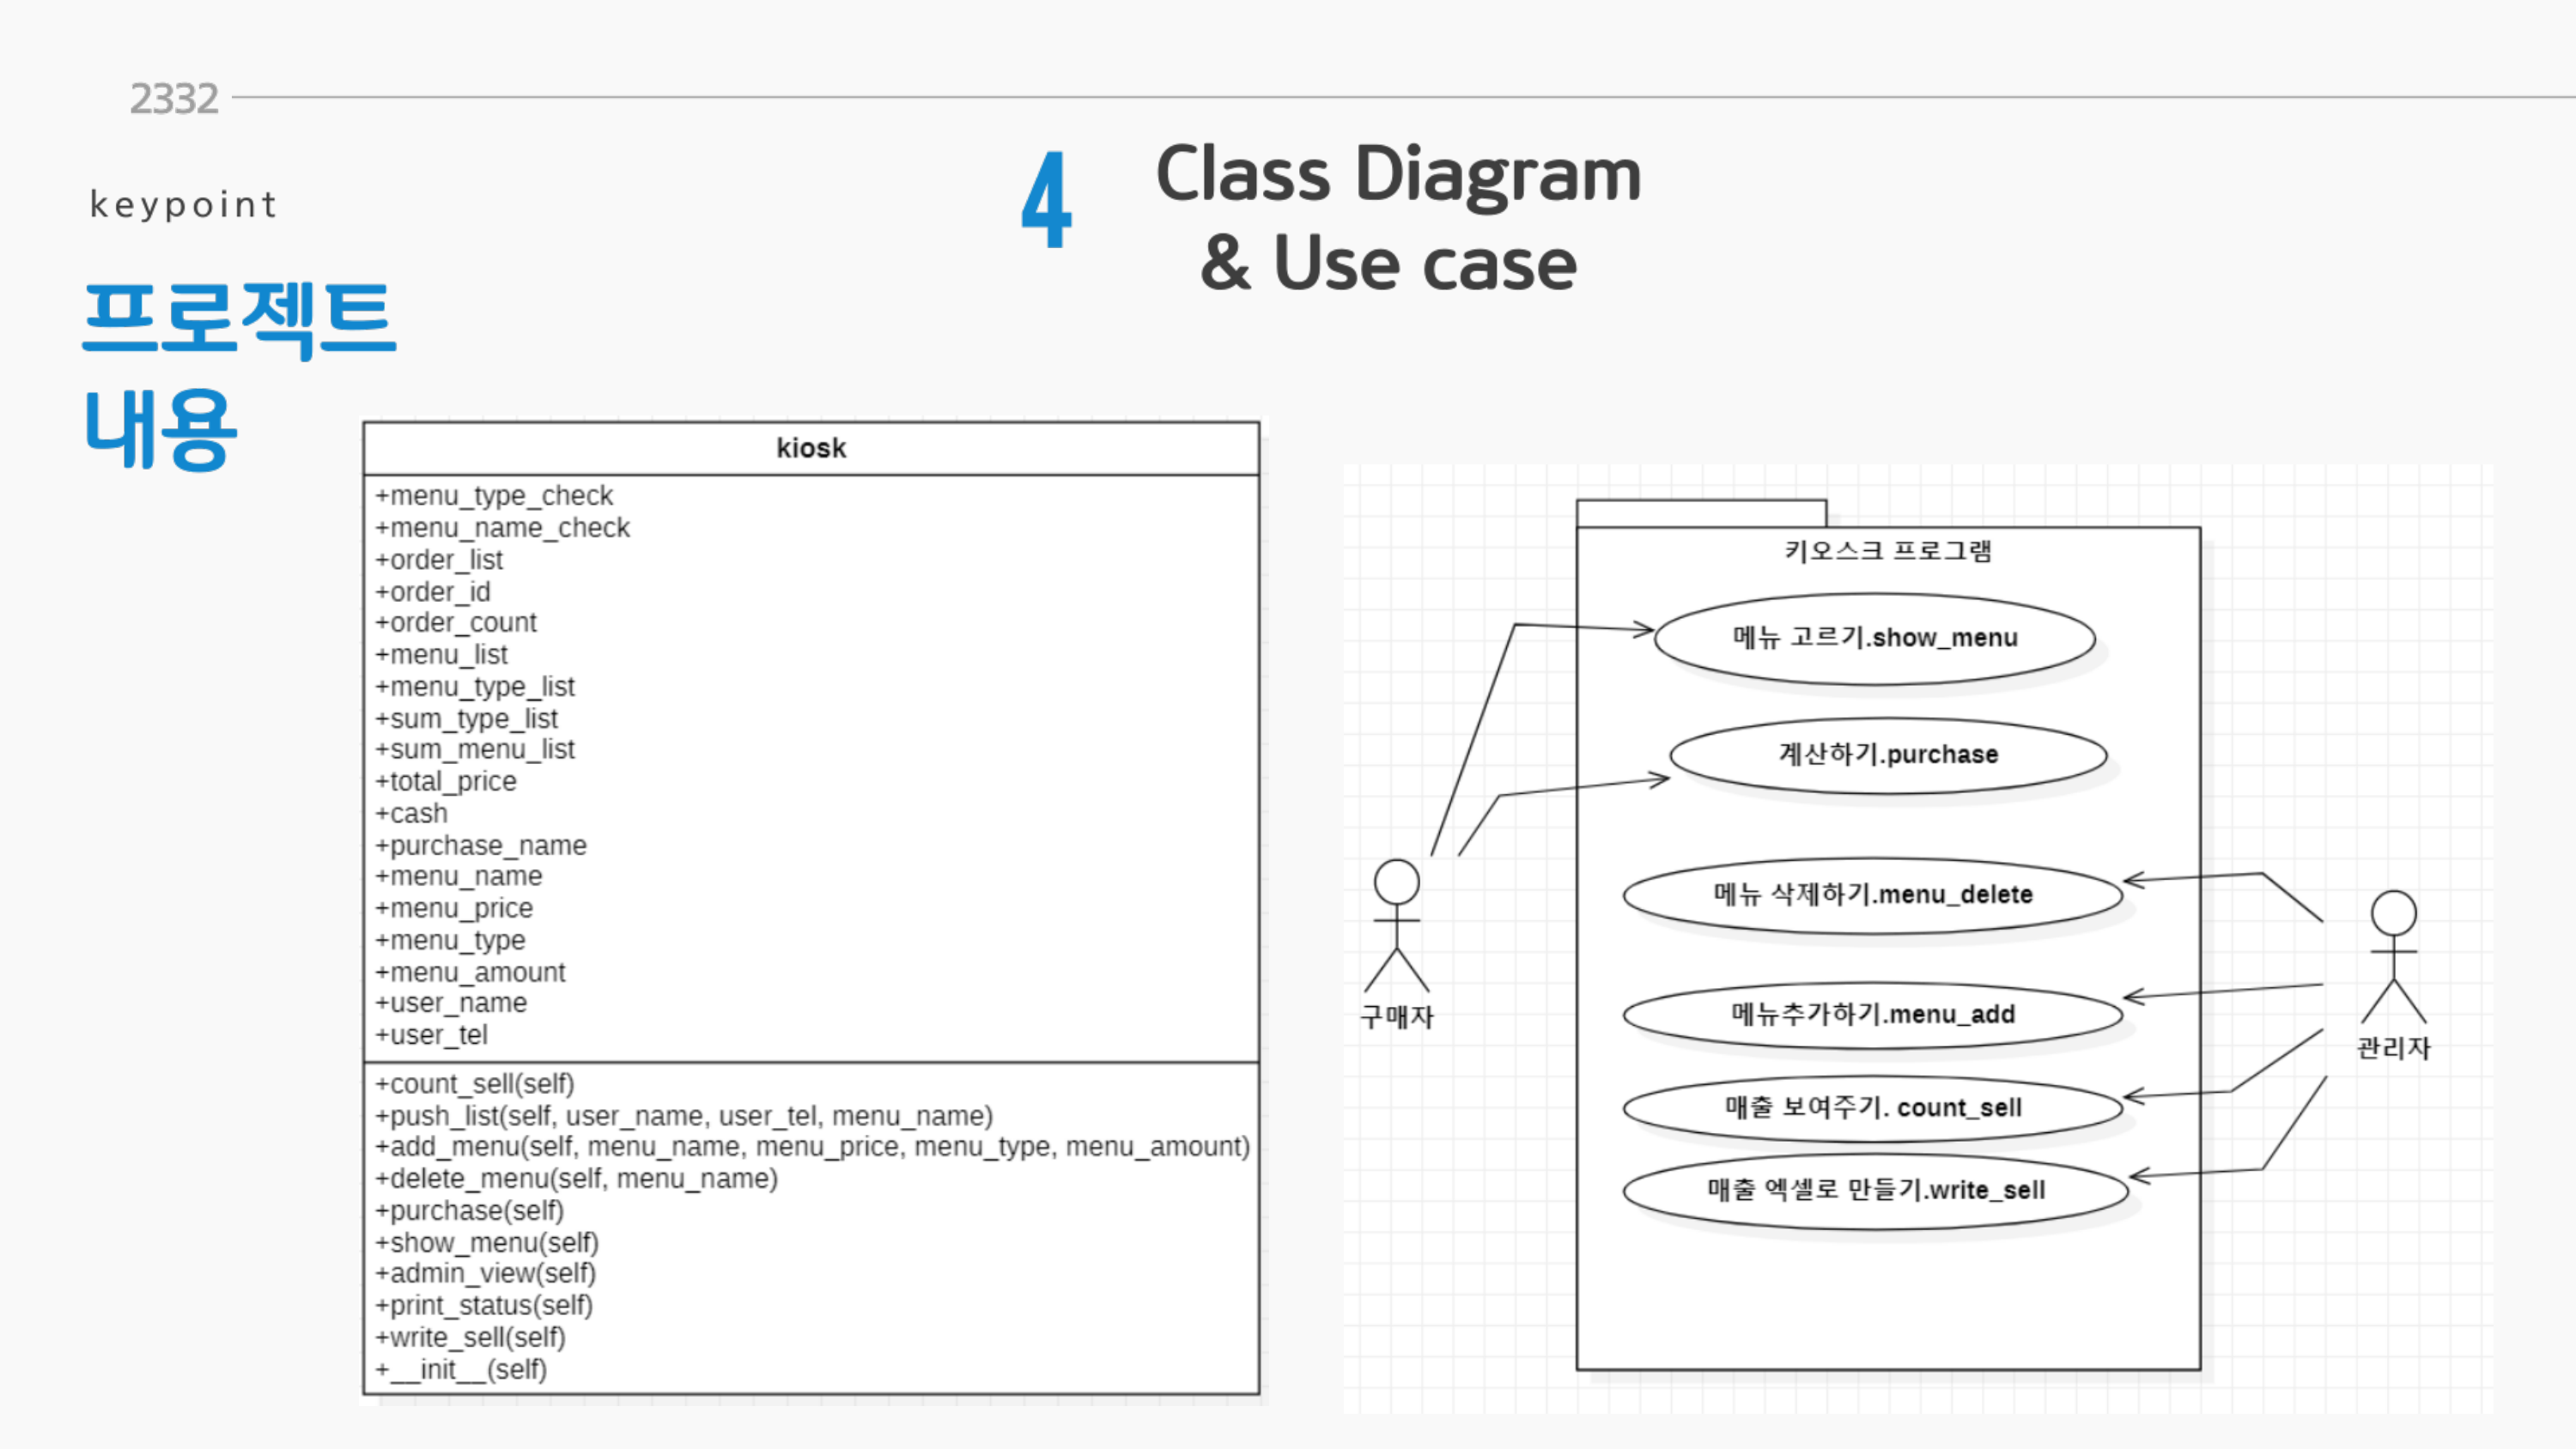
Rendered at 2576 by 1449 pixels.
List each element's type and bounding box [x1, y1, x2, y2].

picture [123, 62, 240, 149]
text_box [244, 94, 2576, 101]
text_box [1344, 464, 2494, 1414]
picture [1001, 100, 1677, 348]
picture [66, 173, 438, 530]
text_box [359, 415, 1269, 1406]
